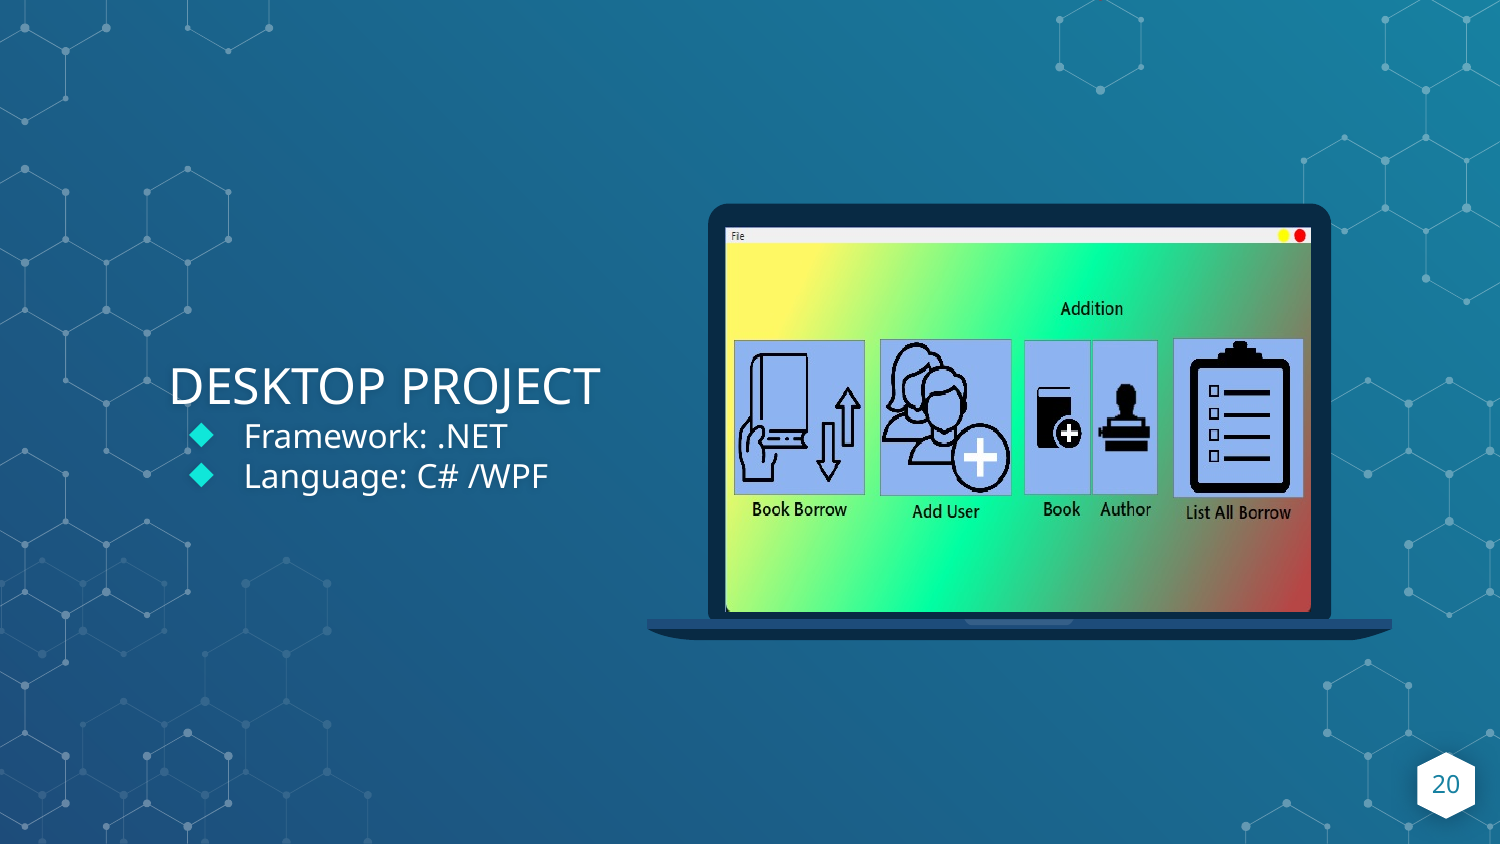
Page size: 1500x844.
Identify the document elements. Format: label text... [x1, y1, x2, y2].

list DESKTOP PROJECT Framework: .NET Language: C# /WPF [168, 64, 627, 786]
slide_number 20 [1417, 752, 1475, 819]
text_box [646, 203, 1393, 641]
picture [724, 226, 1311, 612]
